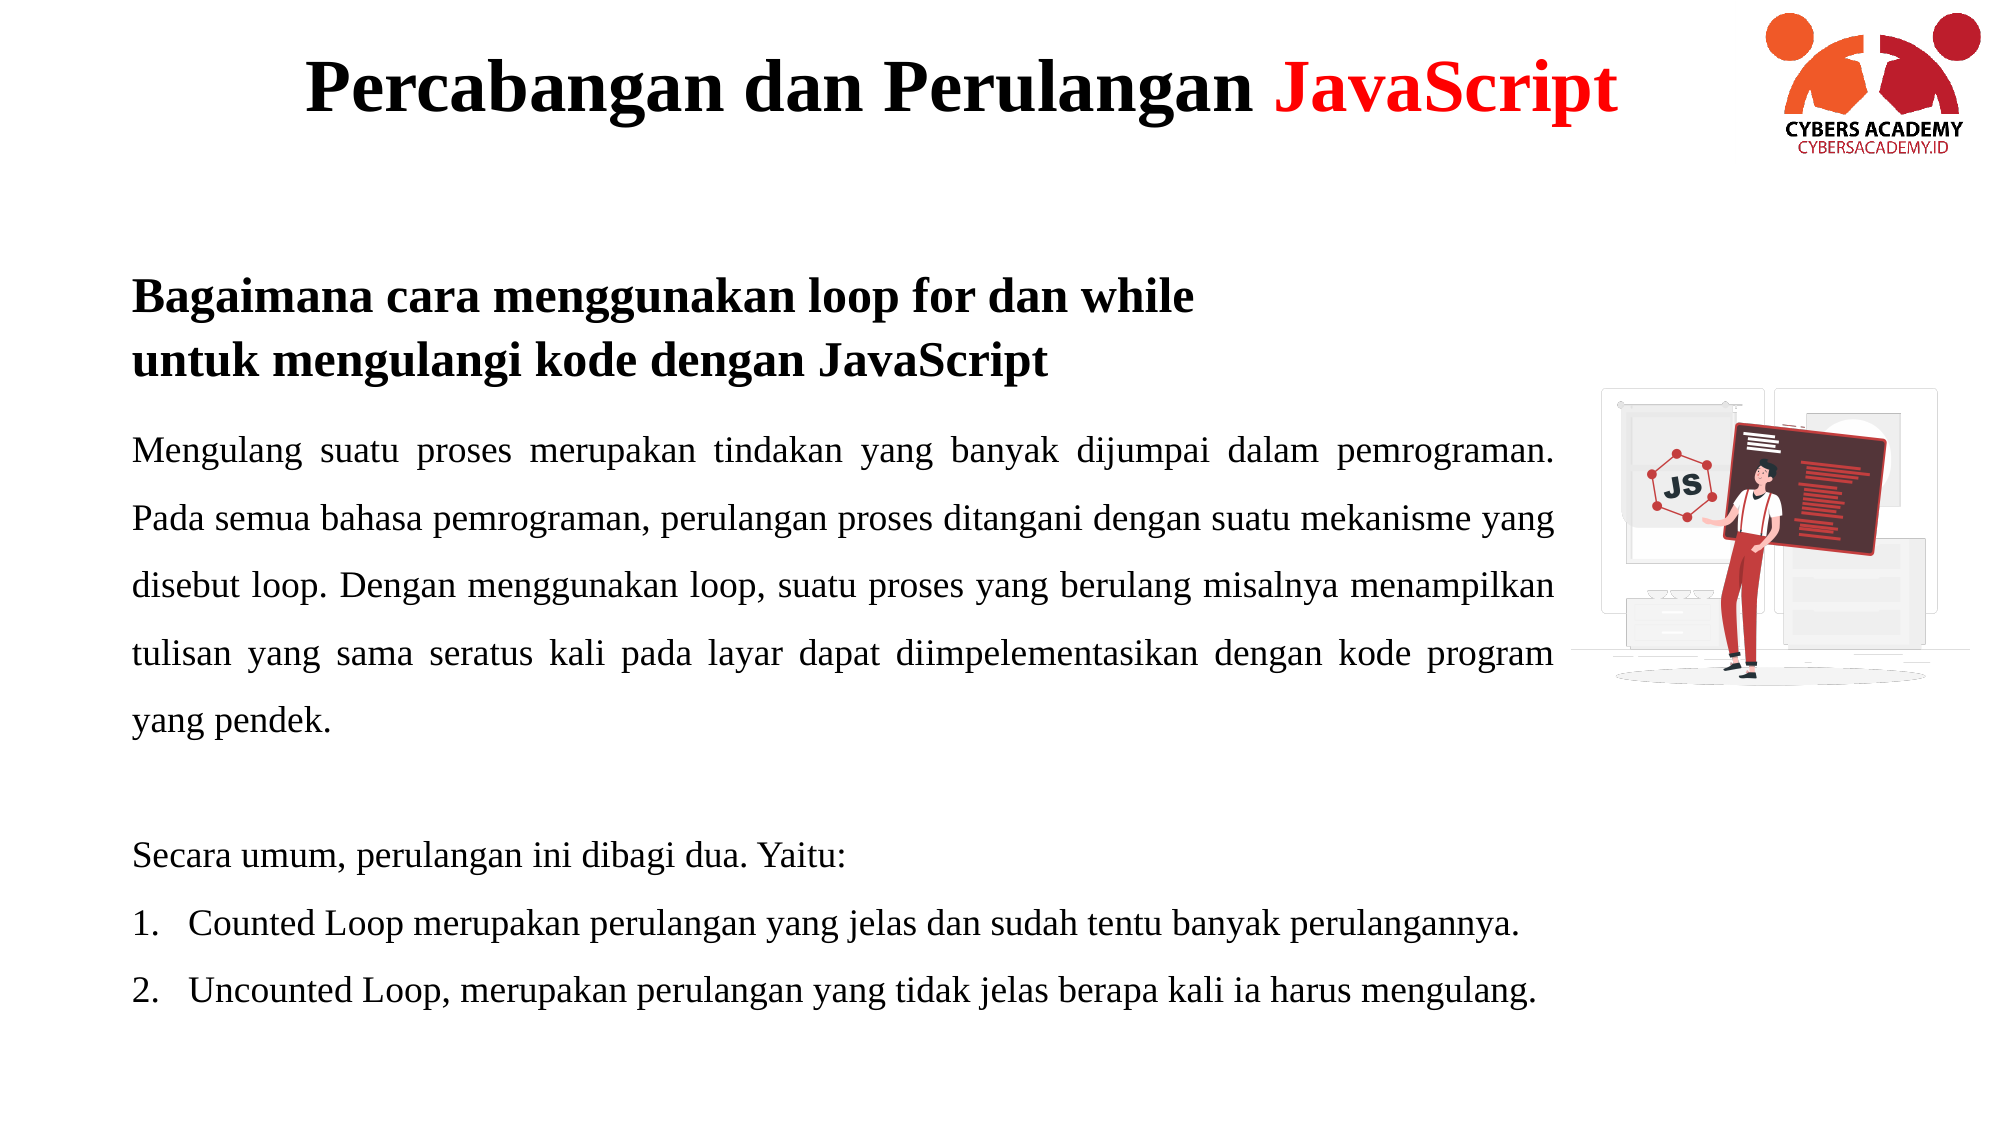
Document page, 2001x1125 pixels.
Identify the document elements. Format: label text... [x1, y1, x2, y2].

picture [1735, 1, 2000, 164]
text_box Mengulang suatu proses merupakan tindakan yang banyak dijumpai dalam pemrograman. Pada semua bahasa pemrograman, perulangan proses ditangani dengan suatu mekanisme yang disebut loop. Dengan menggunakan loop, suatu proses yang berulang misalnya menampilkan tulisan yang sama seratus kali pada layar dapat diimpelementasikan dengan kode program yang pendek. Secara umum, perulangan ini dibagi dua. Yaitu: Counted Loop merupakan perulangan yang jelas dan sudah tentu banyak perulangannya. Uncounted Loop, merupakan perulangan yang tidak jelas berapa kali ia harus mengulang. [116, 395, 1572, 1018]
picture [1571, 344, 1970, 743]
text_box Percabangan dan Perulangan JavaScript [264, 29, 1661, 135]
text_box Bagaimana cara menggunakan loop for dan while untuk mengulangi kode dengan JavaScript [116, 250, 1252, 394]
